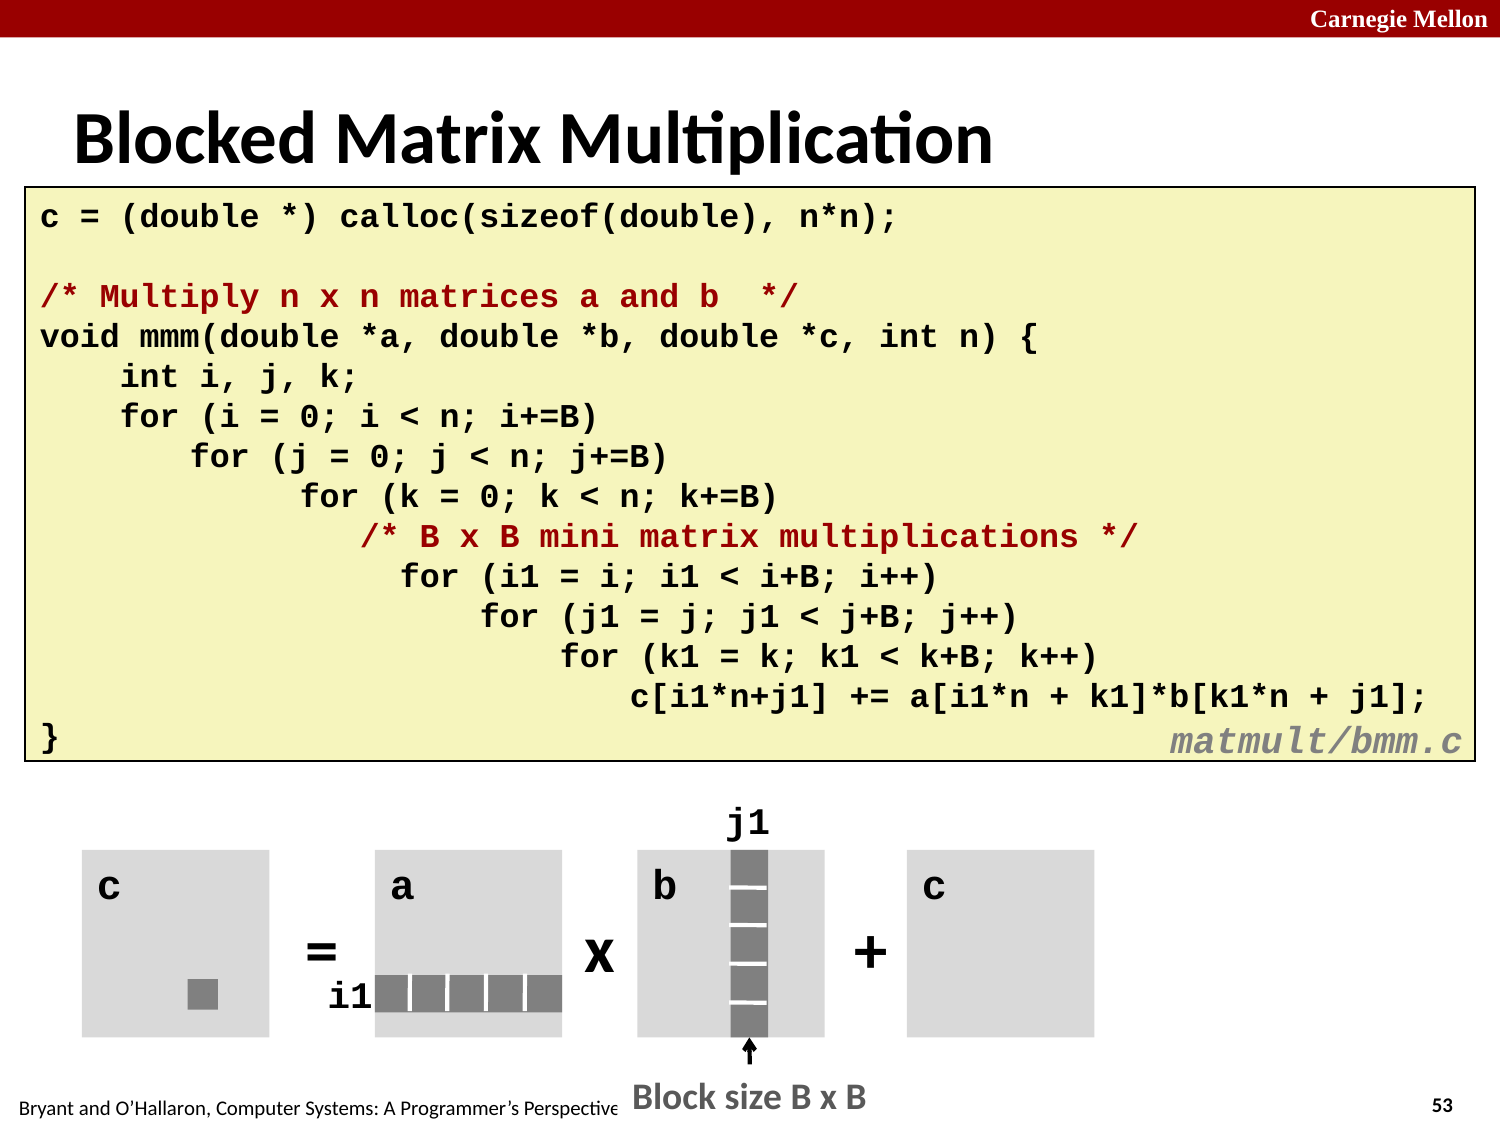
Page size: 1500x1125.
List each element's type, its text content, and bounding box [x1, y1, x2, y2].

text_box x [569, 897, 631, 993]
text_box matmult/bmm.c [1155, 712, 1479, 771]
text_box c [81, 849, 270, 1038]
text_box Block size B x B [617, 1064, 883, 1125]
text_box [187, 979, 218, 1010]
text_box c = (double *) calloc(sizeof(double), n*n); /* Multiply n x n matrices a and b */ void mmm(double *a, double *b, double *c, int n) { int i, j, k; for (i = 0; i < n; i+=B) for (j = 0; j < n; j+=B) for (k = 0; k < n; k+=B) /* B x B mini matrix multiplications */ for (i1 = i; i1 < i+B; i++) for (j1 = j; j1 < j+B; j++) for (k1 = k; k1 < k+B; k++) c[i1*n+j1] += a[i1*n + k1]*b[k1*n + j1]; } [24, 187, 1475, 761]
text_box [730, 849, 769, 924]
text_box a [374, 849, 563, 975]
text_box c [906, 849, 1095, 1038]
text_box + [839, 899, 903, 995]
text_box b [769, 849, 825, 1038]
text_box a [374, 1013, 563, 1038]
text_box = [290, 899, 354, 995]
text_box [730, 973, 769, 1038]
title Blocked Matrix Multiplication [58, 71, 1305, 187]
text_box j1 [710, 789, 786, 850]
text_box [689, 926, 806, 965]
text_box i1 [312, 963, 388, 1024]
text_box [374, 975, 563, 1013]
text_box b [637, 849, 730, 1038]
